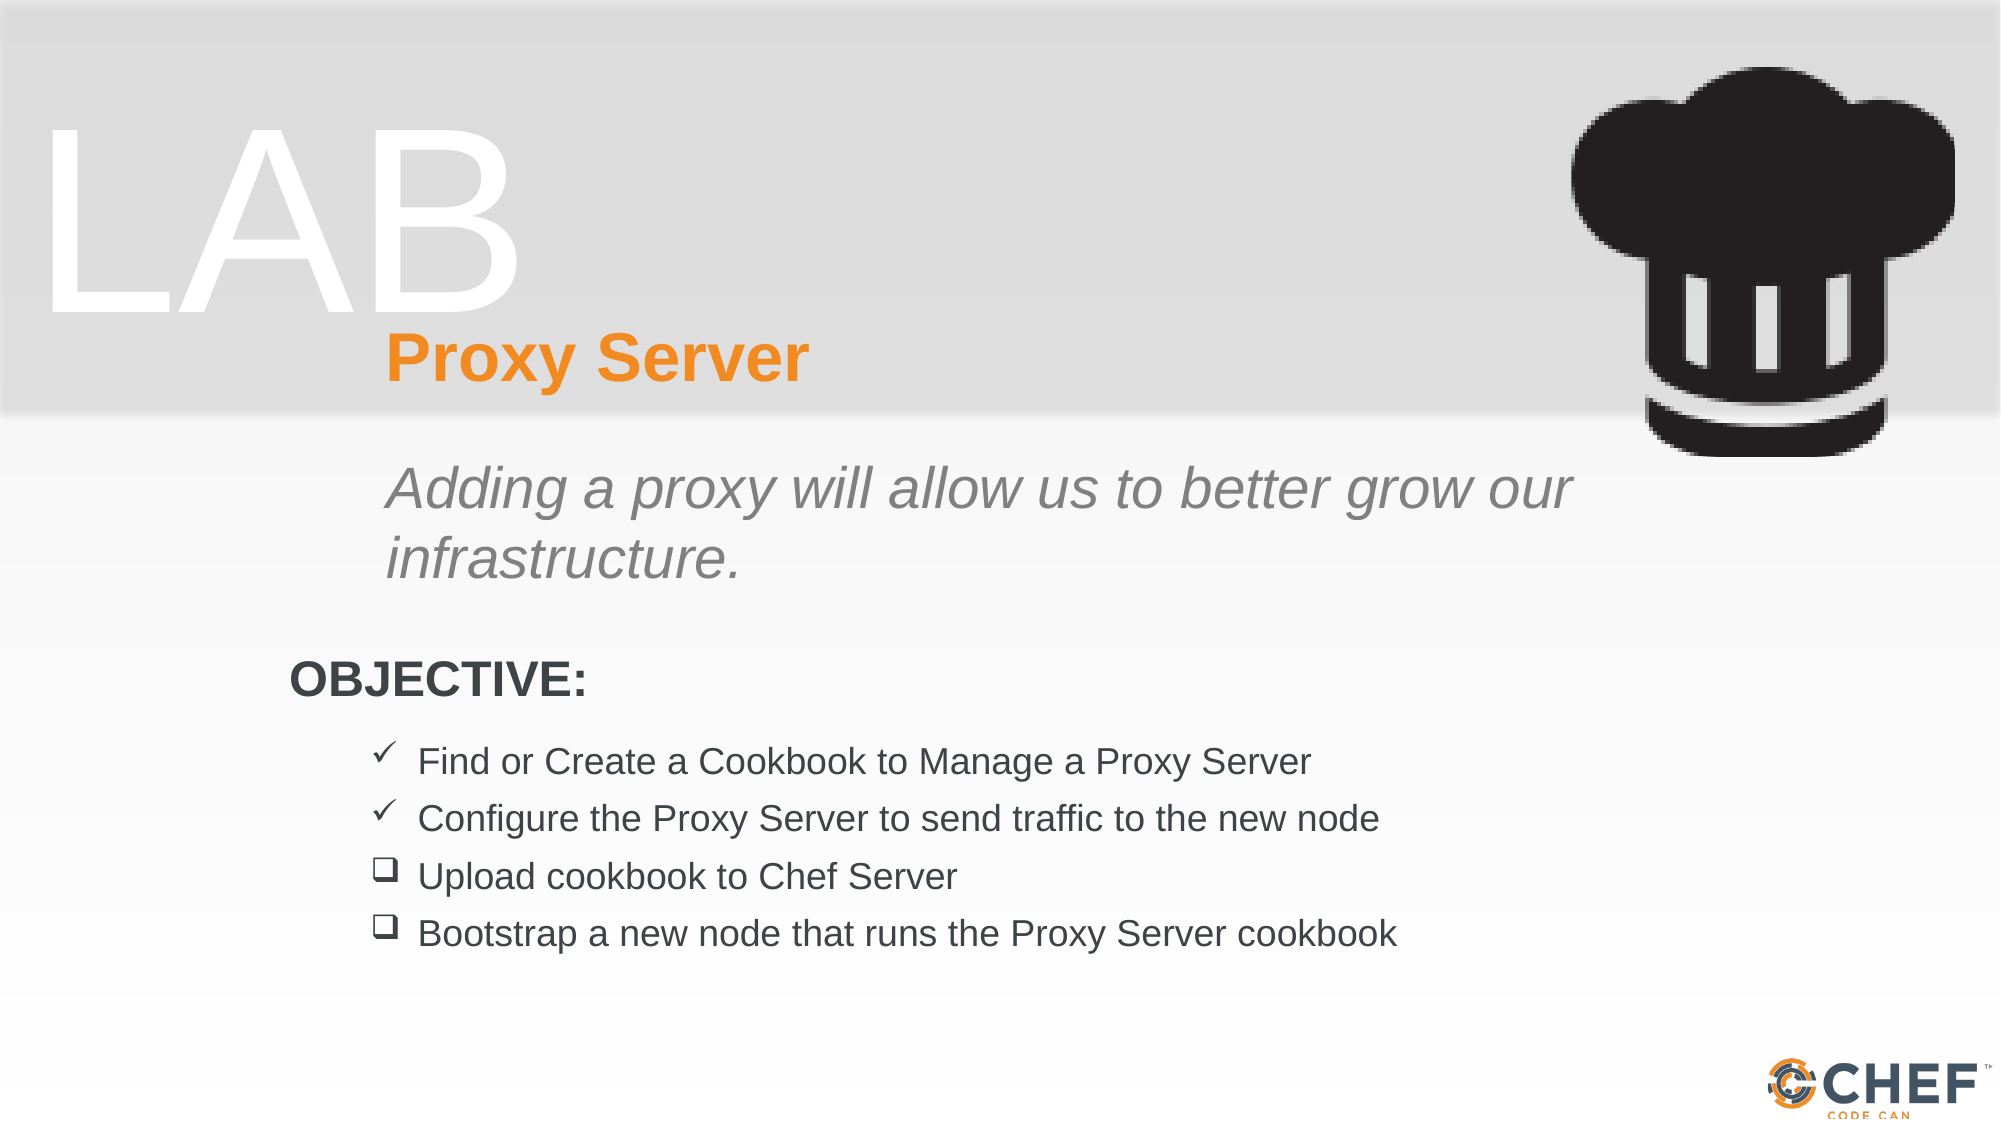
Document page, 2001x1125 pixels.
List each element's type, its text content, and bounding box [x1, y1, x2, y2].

list Adding a proxy will allow us to better grow our infrastructure. [371, 426, 1764, 614]
title Proxy Server [370, 307, 1721, 412]
list Find or Create a Cookbook to Manage a Proxy Server Configure the Proxy Server to send traffic to the new node Upload cookbook to Chef Server Bootstrap a new node that runs the Proxy Server cookbook [370, 736, 1764, 966]
